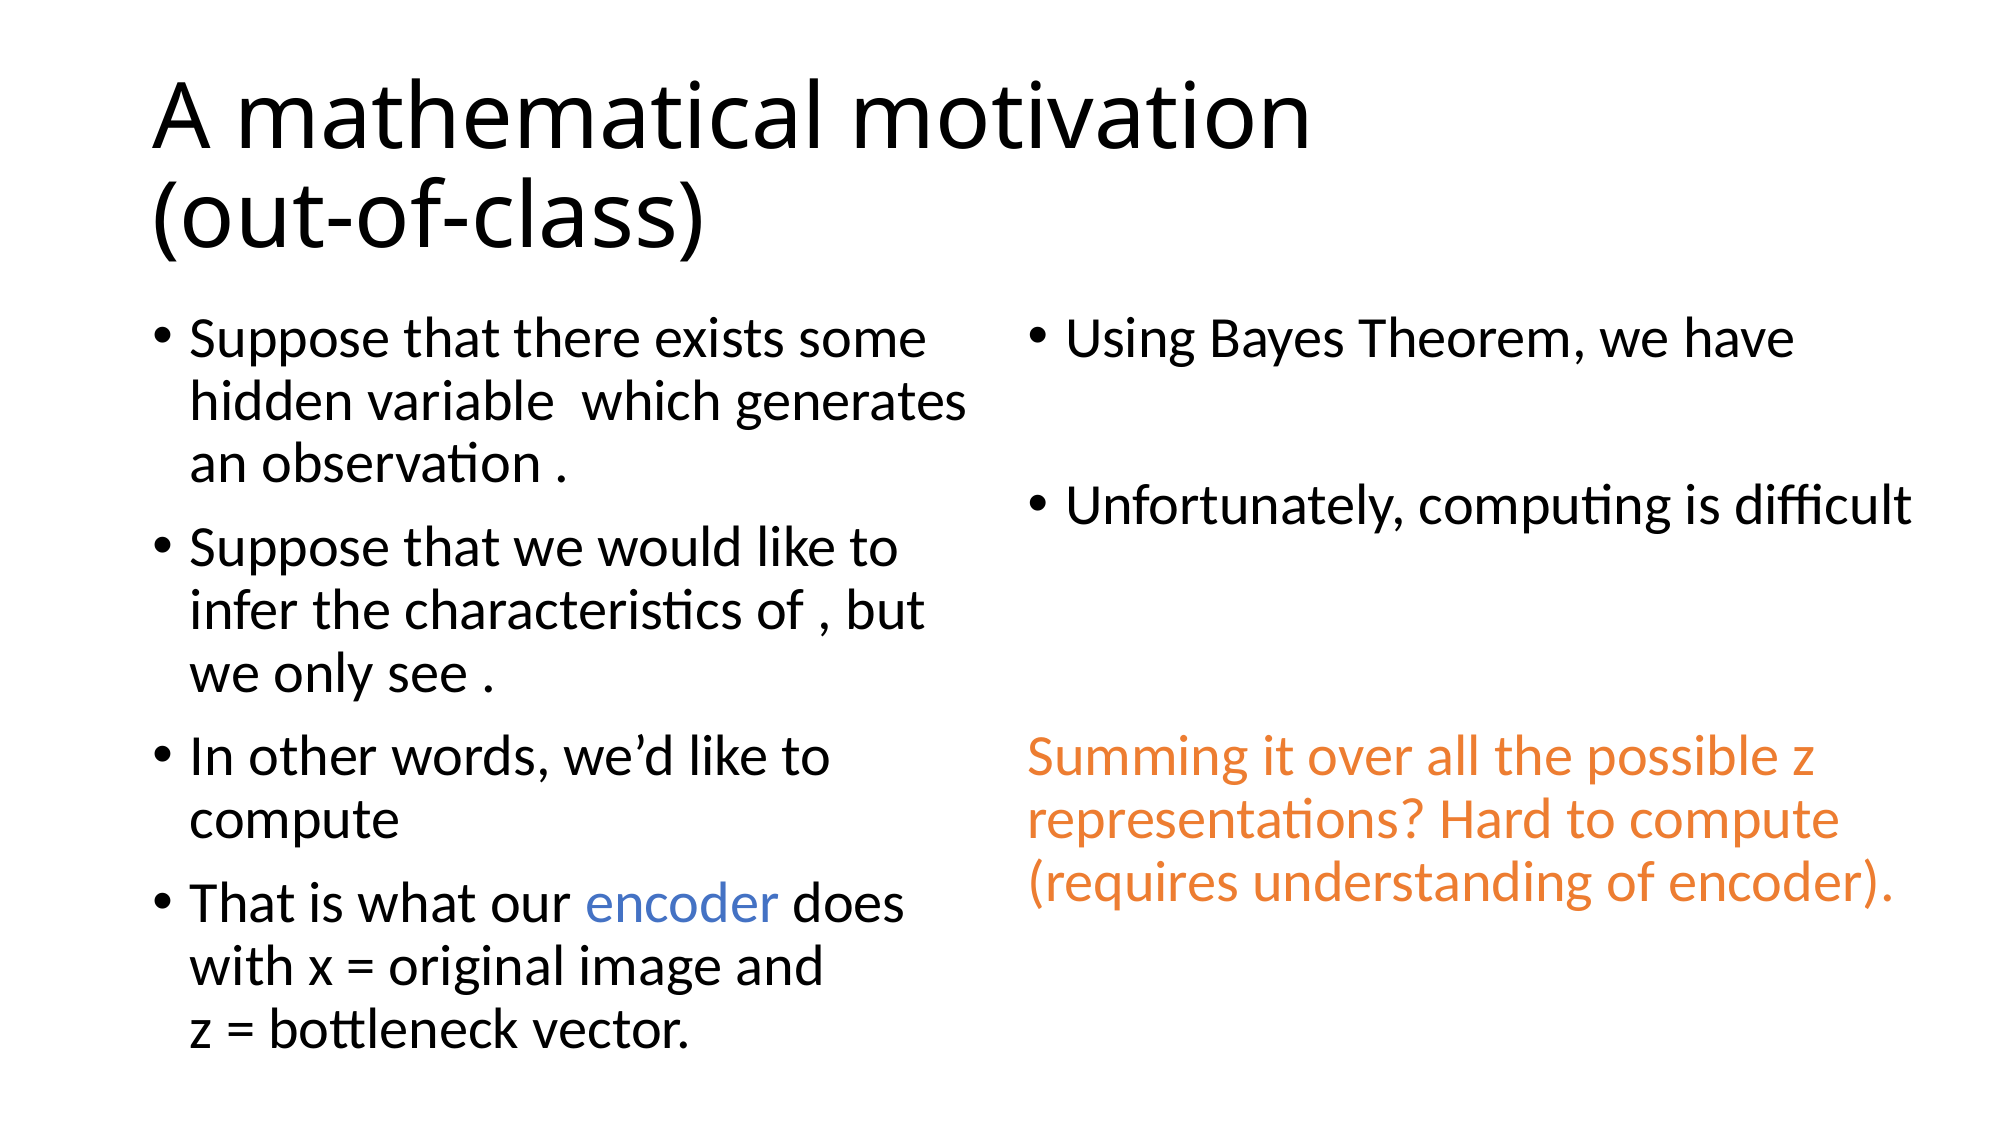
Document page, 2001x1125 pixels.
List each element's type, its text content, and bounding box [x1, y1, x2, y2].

title A mathematical motivation (out-of-class) [137, 59, 1863, 278]
